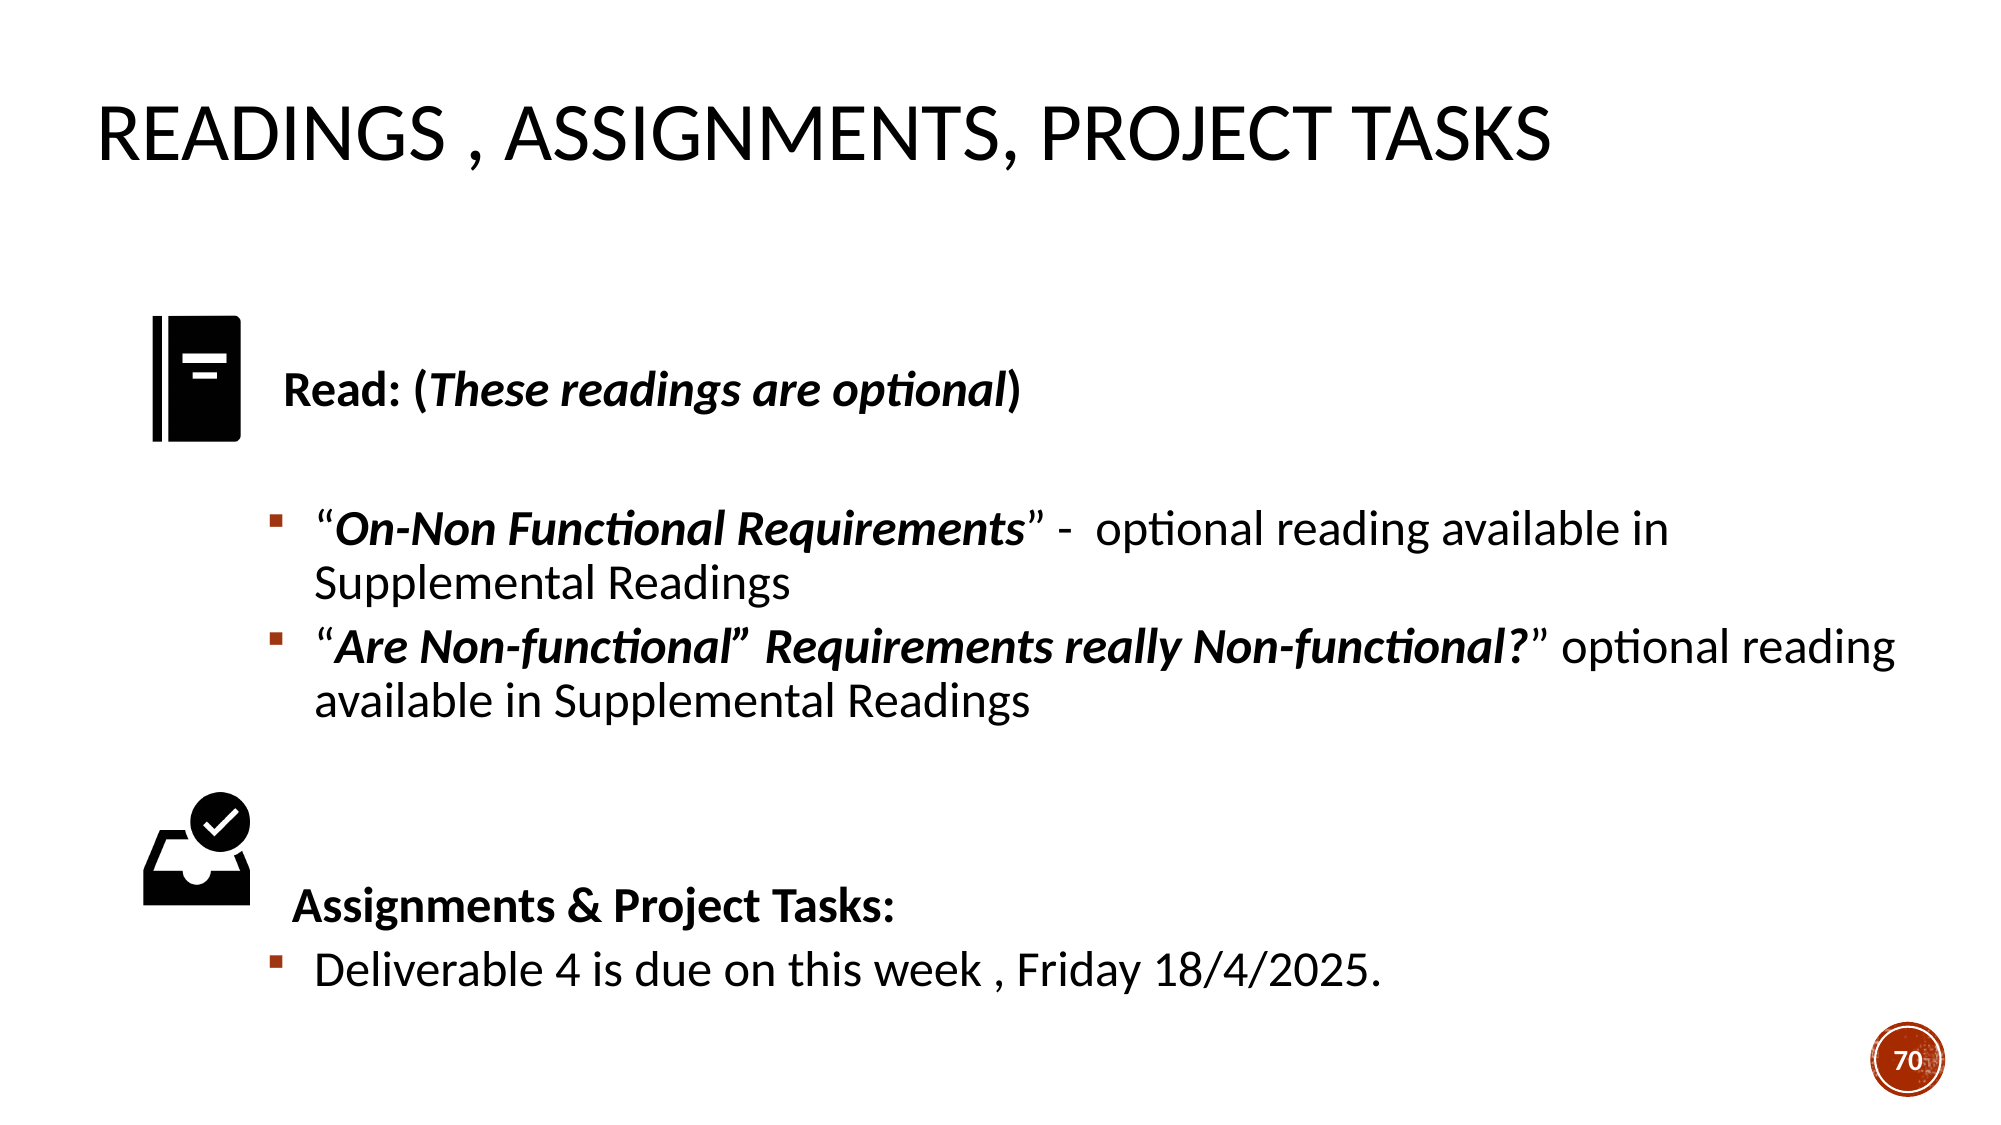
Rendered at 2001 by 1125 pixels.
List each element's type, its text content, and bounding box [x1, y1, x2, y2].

list Read: (These readings are optional) “On-Non Functional Requirements” - optional reading available in Supplemental Readings “Are Non-functional” Requirements really Non-functional?” optional reading available in Supplemental Readings Assignments & Project Tasks: Deliverable 4 is due on this week , Friday 18/4/2025. [175, 348, 1961, 1013]
title Readings , Assignments, Project Tasks [81, 1, 1732, 266]
slide_number 70 [1855, 1028, 1961, 1089]
picture [121, 303, 272, 454]
picture [121, 773, 272, 924]
